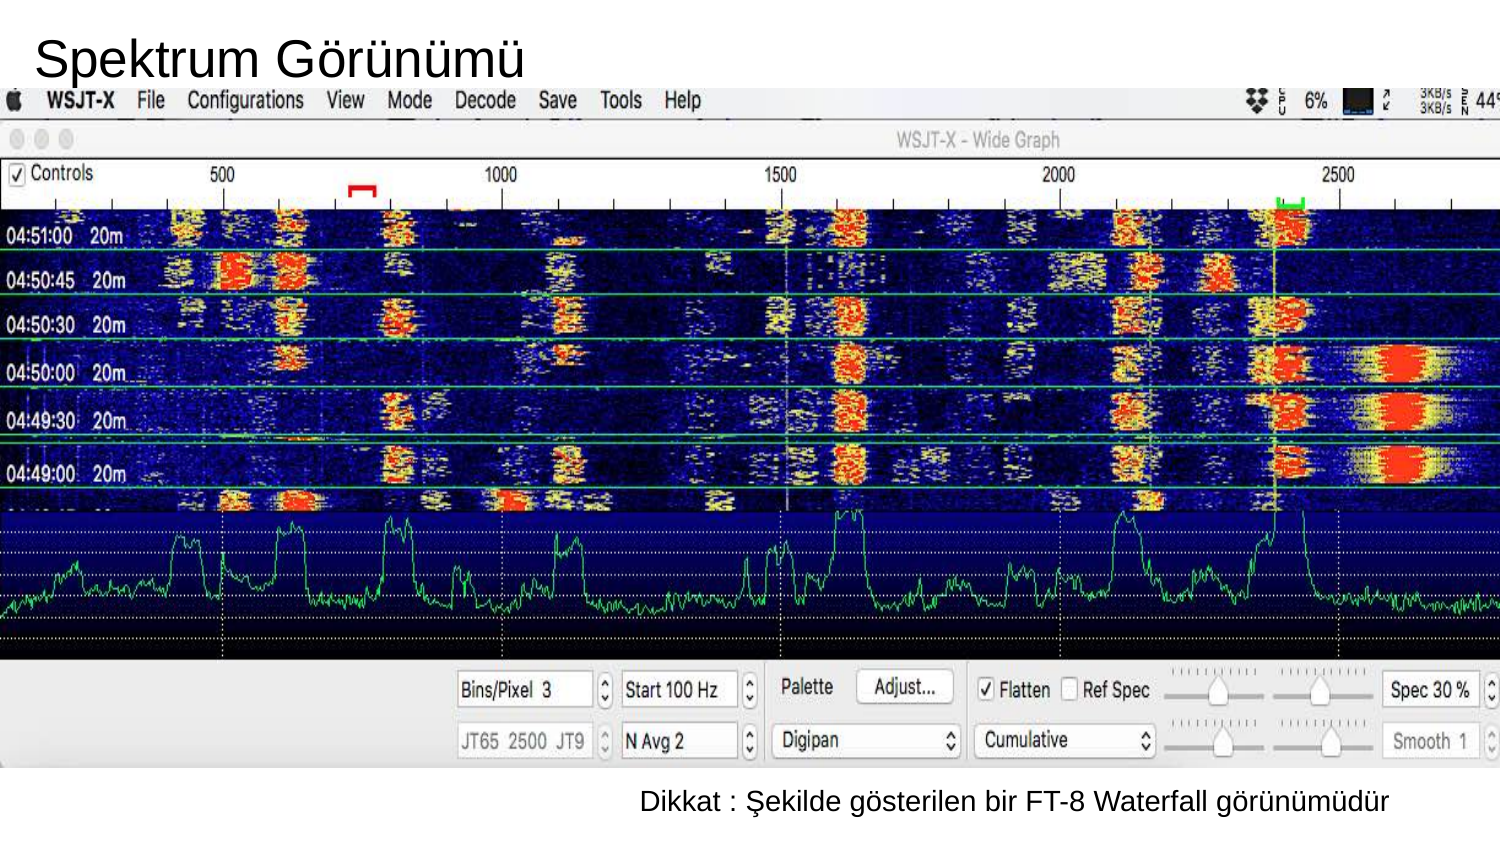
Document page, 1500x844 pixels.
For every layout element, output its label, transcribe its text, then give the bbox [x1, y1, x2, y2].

title Spektrum Görünümü [19, 9, 1417, 86]
text_box Dikkat : Şekilde gösterilen bir FT-8 Waterfall görünümüdür [624, 775, 1500, 833]
picture [0, 87, 1500, 768]
